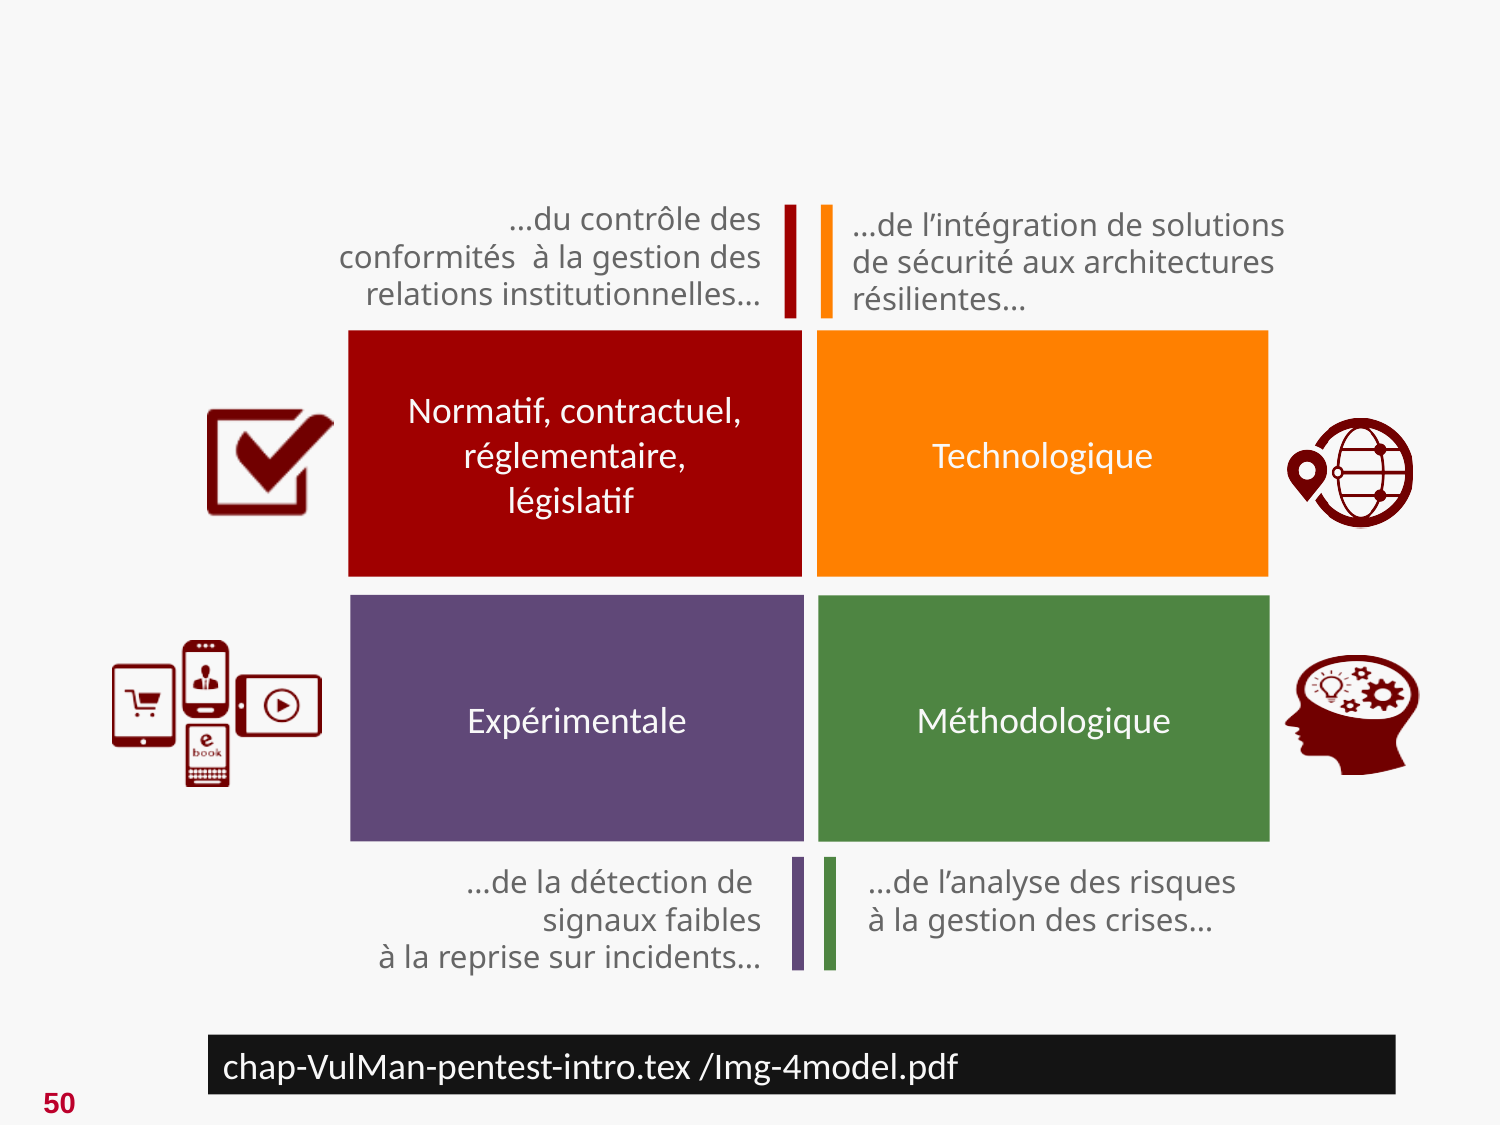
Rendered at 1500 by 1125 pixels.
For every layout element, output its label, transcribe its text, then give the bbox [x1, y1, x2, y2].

text_box Méthodologique [816, 593, 1272, 844]
picture [206, 395, 334, 530]
text_box …de la détection de signaux faibles à la reprise sur incidents… [354, 856, 774, 981]
text_box …de l’analyse des risques à la gestion des crises… [856, 856, 1269, 944]
text_box …du contrôle des conformités à la gestion des relations institutionnelles… [321, 193, 774, 318]
text_box [819, 203, 835, 321]
picture [1287, 417, 1413, 530]
text_box …de l’intégration de solutions de sécurité aux architectures résilientes… [840, 198, 1306, 323]
text_box chap-VulMan-pentest-intro.tex /Img-4model.pdf [208, 1034, 1396, 1095]
text_box [790, 855, 806, 973]
text_box [822, 855, 838, 973]
text_box [783, 203, 799, 321]
text_box Expérimentale [348, 593, 806, 844]
text_box Normatif, contractuel, réglementaire, législatif [346, 328, 804, 579]
text_box Technologique [815, 328, 1270, 579]
picture [111, 640, 323, 787]
picture [1283, 655, 1421, 775]
